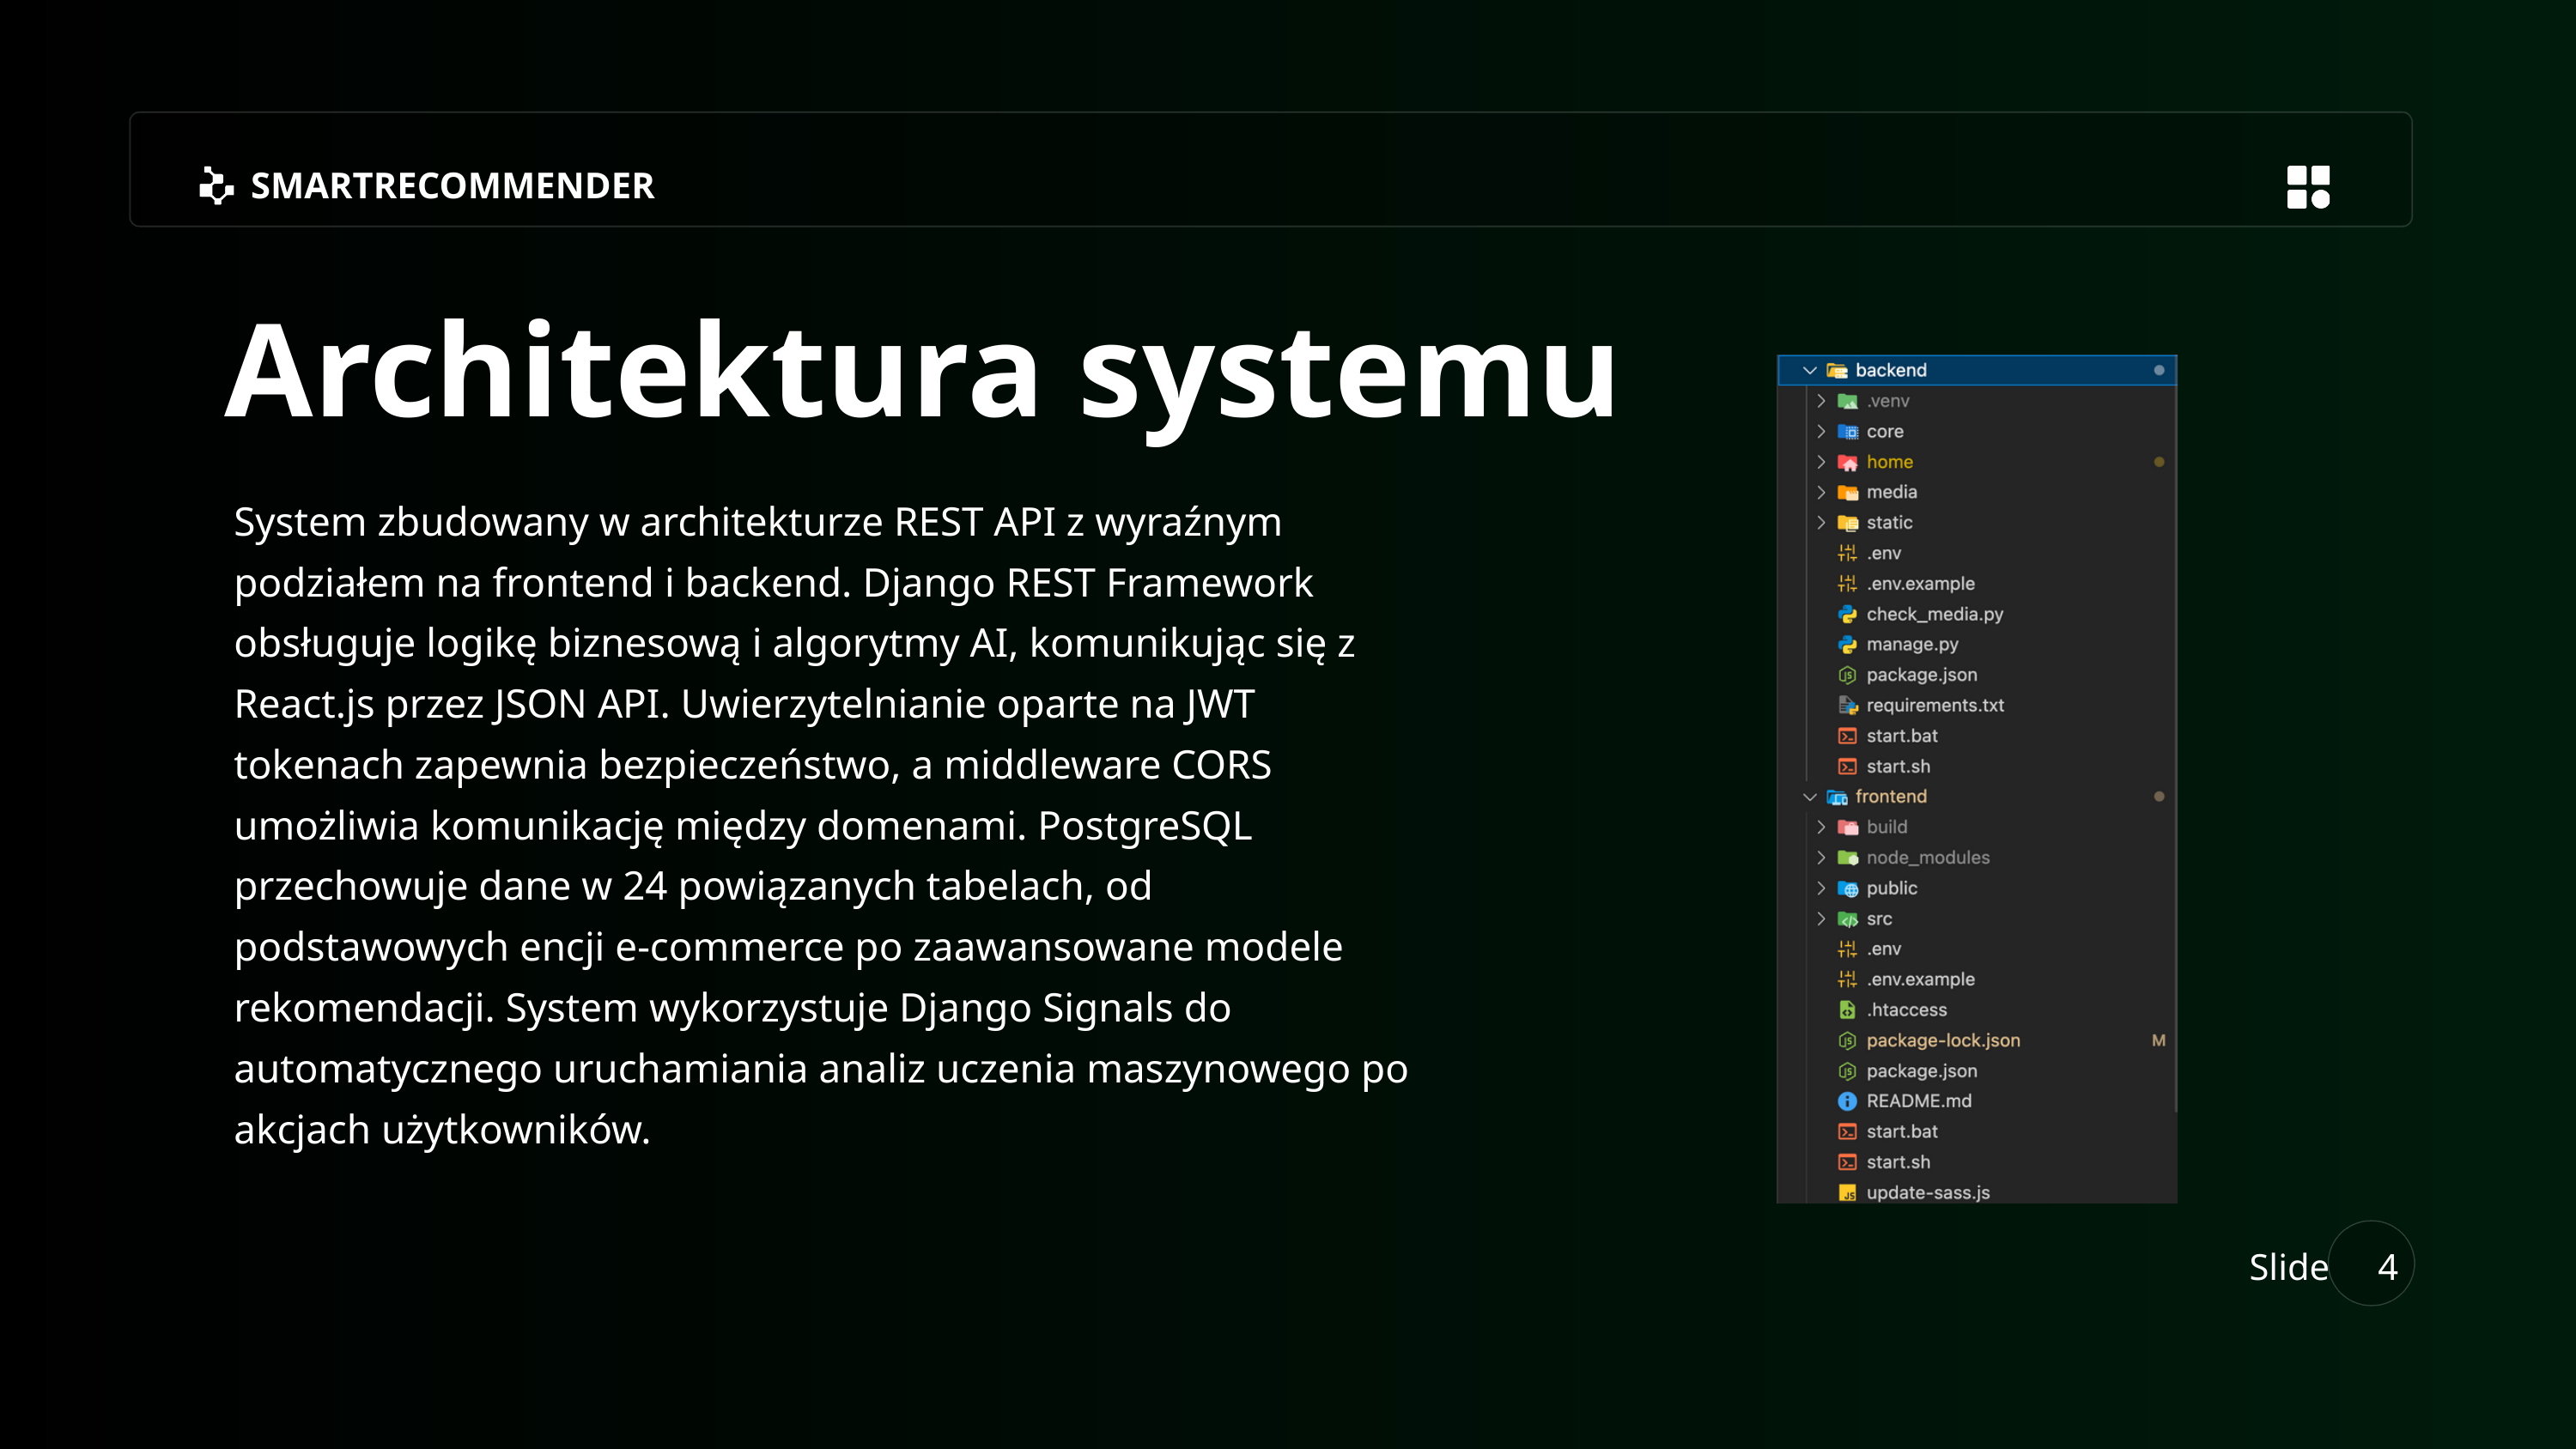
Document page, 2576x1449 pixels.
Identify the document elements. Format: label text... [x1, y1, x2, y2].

text_box Architektura systemu [224, 299, 1801, 443]
text_box 4 [2363, 1226, 2413, 1288]
text_box System zbudowany w architekturze REST API z wyraźnym podziałem na frontend i backend. Django REST Framework obsługuje logikę biznesową i algorytmy AI, komunikując się z React.js przez JSON API. Uwierzytelnianie oparte na JWT tokenach zapewnia bezpieczeństwo, a middleware CORS umożliwia komunikację między domenami. PostgreSQL przechowuje dane w 24 powiązanych tabelach, od podstawowych encji e-commerce po zaawansowane modele rekomendacji. System wykorzystuje Django Signals do automatycznego uruchamiania analiz uczenia maszynowego po akcjach użytkowników. [234, 482, 1412, 1152]
text_box [2287, 166, 2330, 209]
text_box [125, 91, 2451, 263]
text_box [199, 166, 234, 205]
text_box [2326, 1180, 2451, 1343]
text_box SMARTRECOMMENDER [251, 172, 679, 207]
text_box [1777, 355, 2178, 1204]
text_box Slide [2150, 1226, 2330, 1288]
